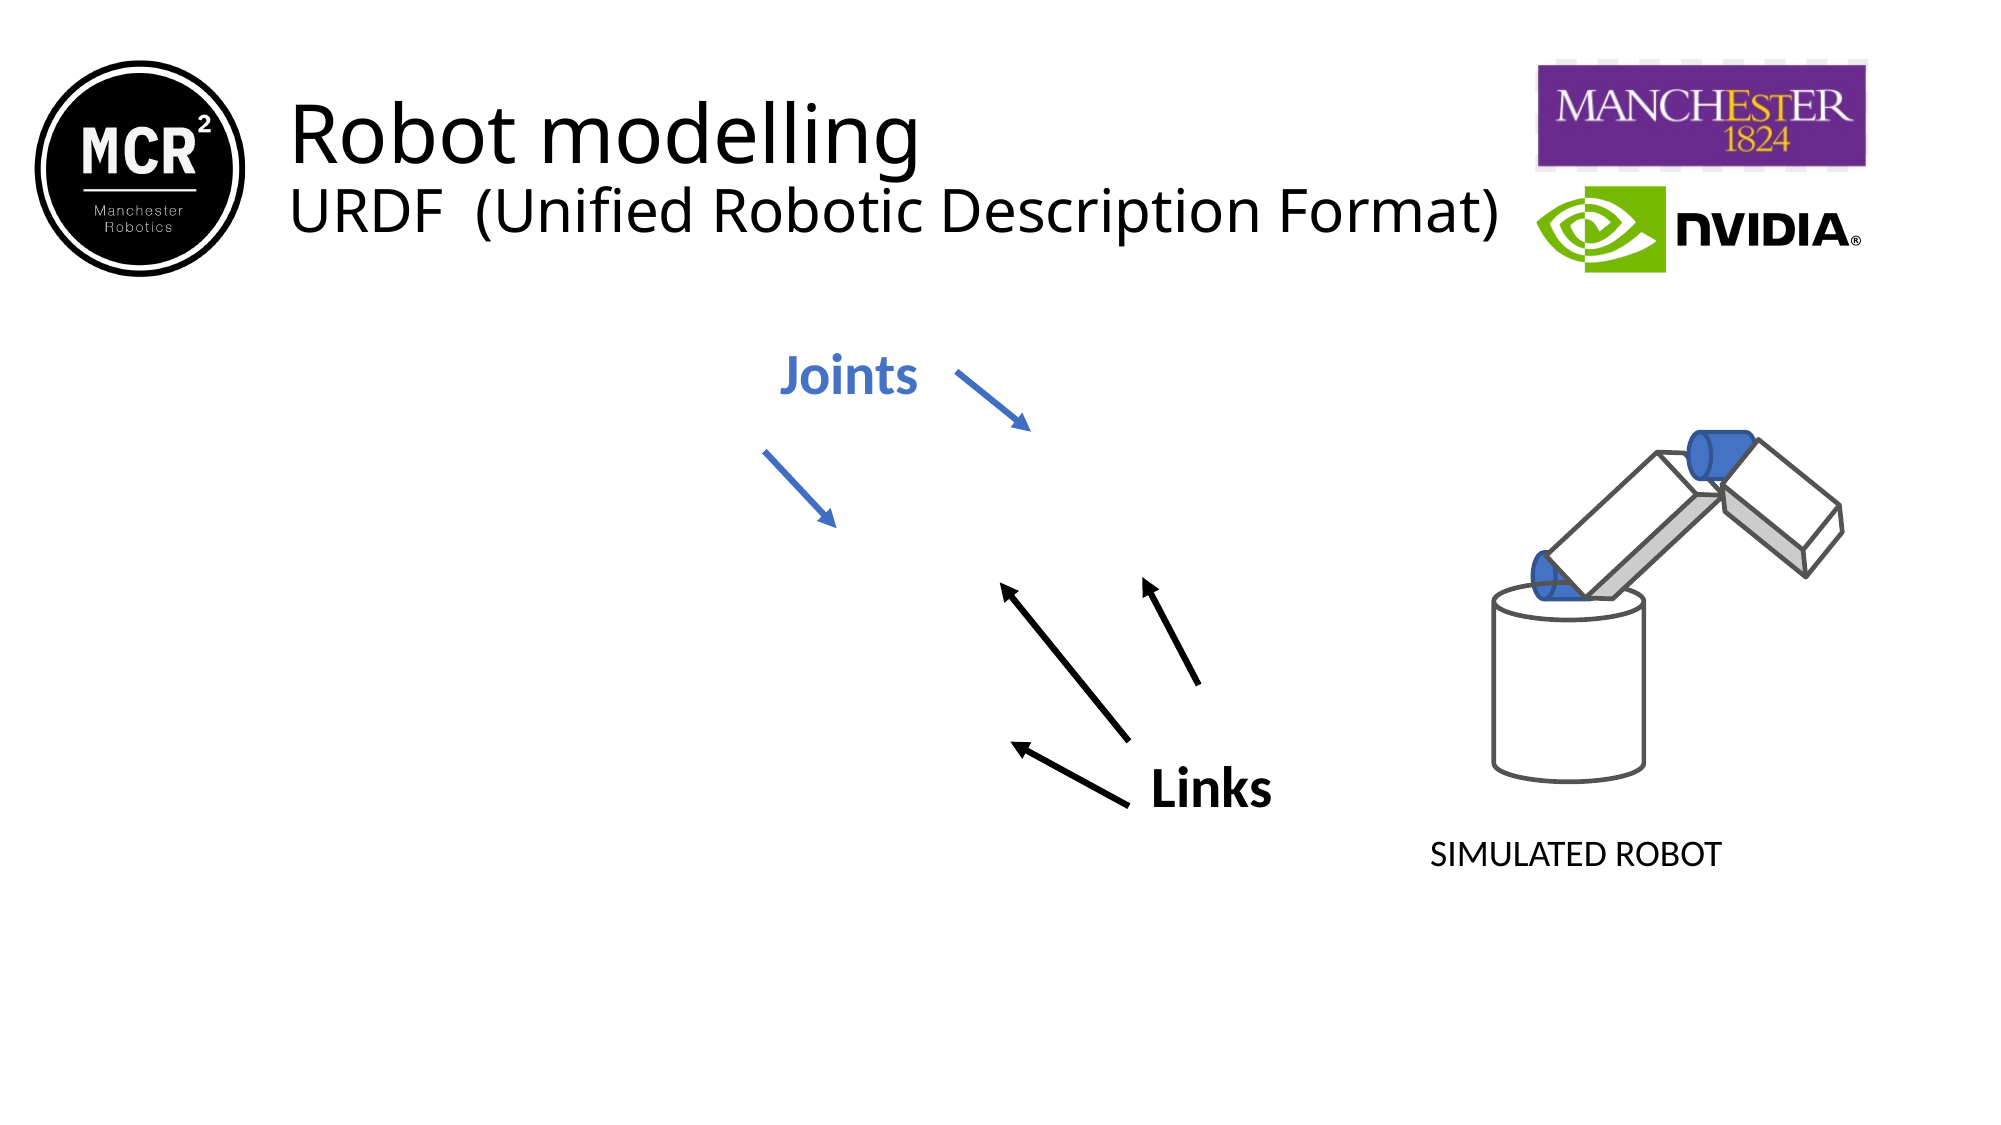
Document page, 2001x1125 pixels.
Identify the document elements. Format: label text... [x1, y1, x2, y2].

text_box [955, 370, 1032, 432]
picture [1535, 59, 1869, 172]
text_box [1010, 741, 1130, 807]
text_box [1142, 577, 1200, 686]
text_box Joints [765, 328, 934, 414]
picture [33, 59, 246, 278]
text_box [1415, 431, 1855, 882]
picture [1535, 176, 1863, 278]
text_box Robot modelling URDF (Unified Robotic Description Format) [273, 60, 1530, 278]
text_box Links [1136, 741, 1288, 827]
text_box [763, 450, 837, 529]
text_box [999, 582, 1130, 742]
